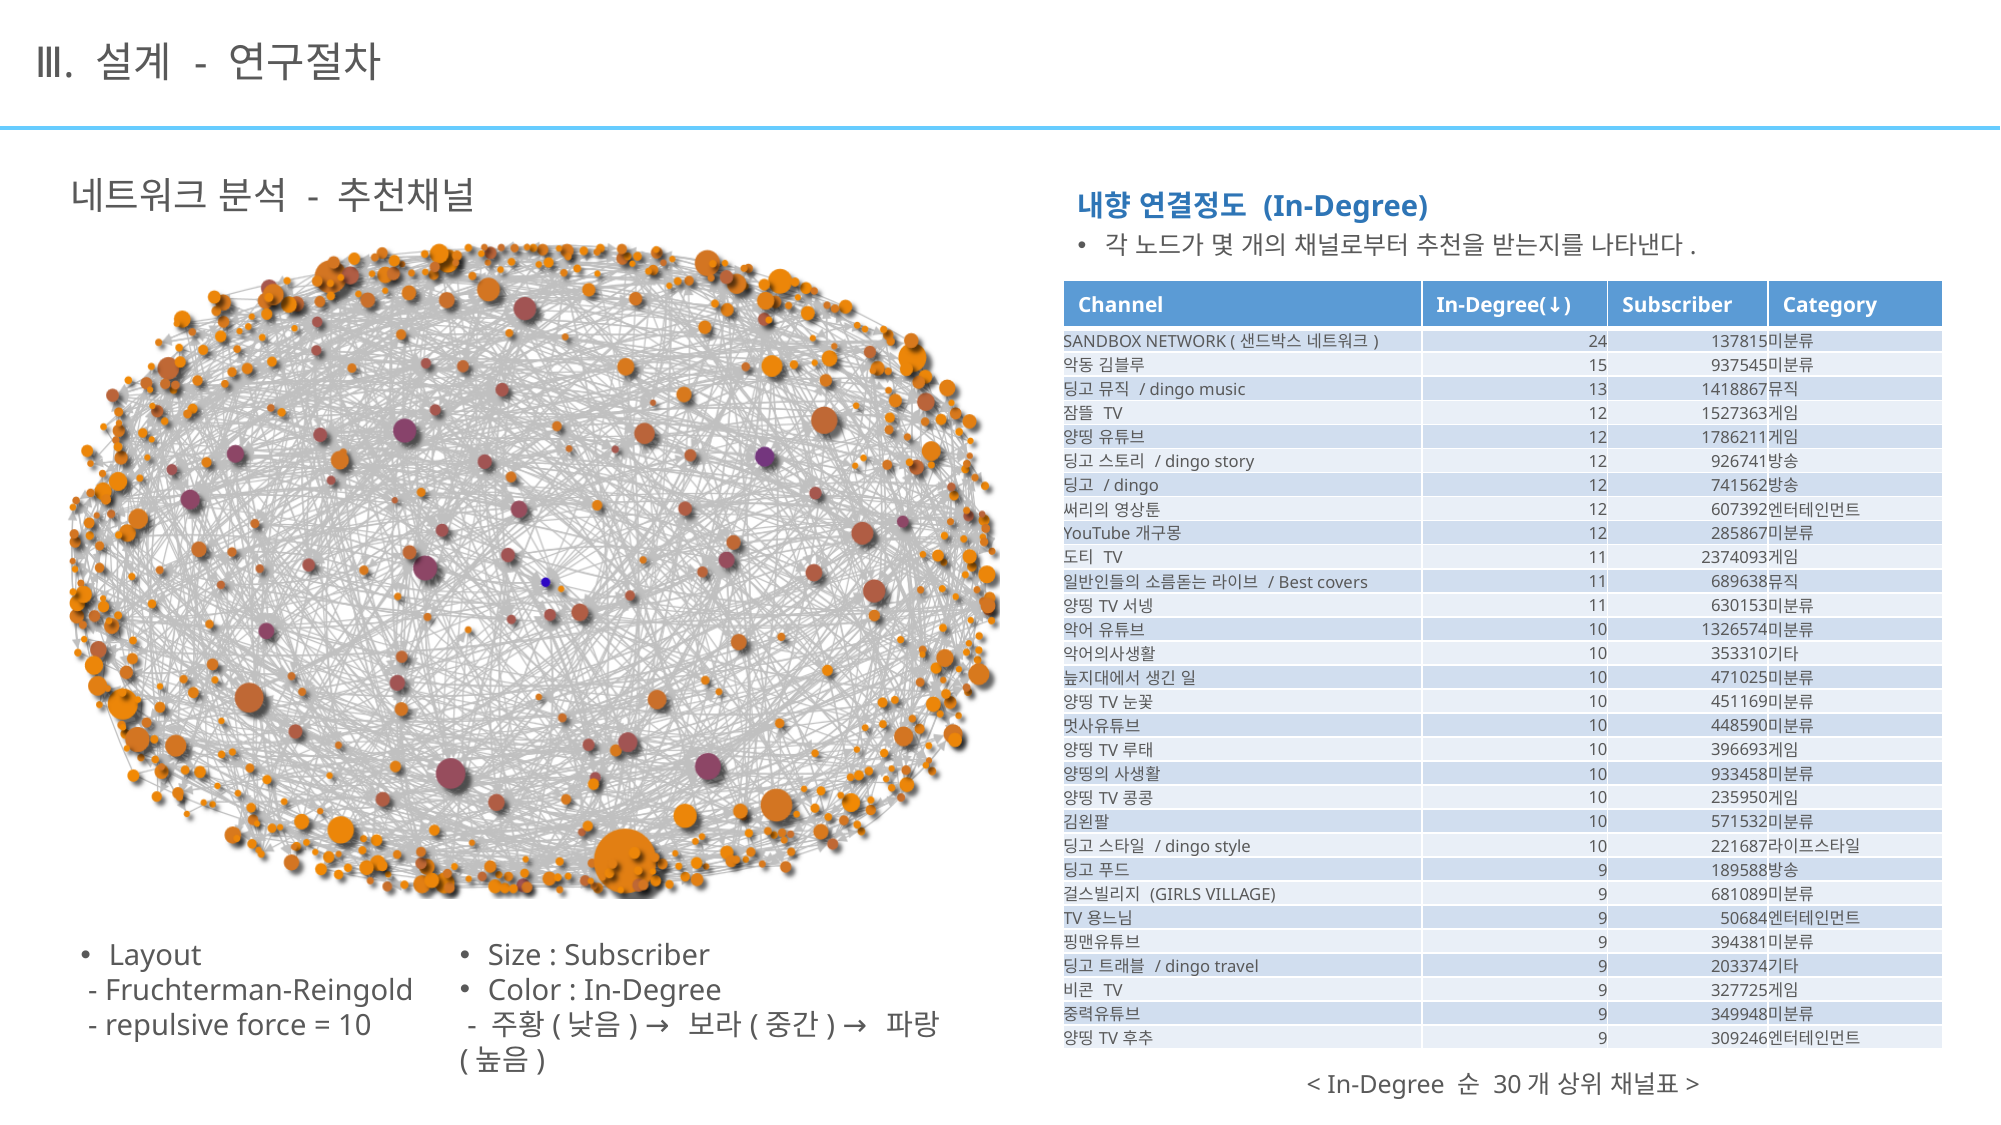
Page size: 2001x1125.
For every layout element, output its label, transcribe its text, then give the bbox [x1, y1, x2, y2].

table_cell 미분류 [1769, 762, 1942, 784]
table_cell 9 [1423, 1002, 1607, 1024]
table_cell 630153 [1608, 594, 1767, 616]
table_cell 게임 [1769, 401, 1942, 424]
table_cell 엔터테인먼트 [1769, 906, 1942, 928]
table_cell 221687 [1608, 834, 1767, 856]
table_cell 비콘 TV [1064, 978, 1421, 1000]
table_cell 미분류 [1769, 666, 1942, 688]
table_cell 라이프스타일 [1769, 834, 1942, 856]
table_cell 9 [1423, 954, 1607, 976]
table_cell 일반인들의 소름돋는 라이브 / Best covers [1064, 570, 1421, 592]
table_cell 방송 [1769, 858, 1942, 880]
table_cell 9 [1423, 906, 1607, 928]
table_cell 도티 TV [1064, 545, 1421, 568]
table_cell 게임 [1769, 978, 1942, 1000]
table_cell 미분류 [1769, 882, 1942, 904]
text_box 내향 연결정도 (In-Degree) 각 노드가 몇 개의 채널로부터 추천을 받는지를 나타낸다. [1062, 177, 1962, 268]
table_cell 기타 [1769, 954, 1942, 976]
table_cell 양띵TV후추 [1064, 1026, 1421, 1048]
table_cell 13 [1423, 377, 1607, 400]
table_cell 10 [1423, 762, 1607, 784]
table_cell 353310 [1608, 642, 1767, 664]
table_cell 285867 [1608, 521, 1767, 544]
table_cell 미분류 [1769, 930, 1942, 952]
table_cell 게임 [1769, 425, 1942, 448]
table_cell 미분류 [1769, 810, 1942, 832]
table_cell 엔터테인먼트 [1769, 1026, 1942, 1048]
table_cell YouTube개구몽 [1064, 521, 1421, 544]
table_cell 게임 [1769, 545, 1942, 568]
table_cell 멋사유튜브 [1064, 714, 1421, 736]
table_cell 늪지대에서 생긴 일 [1064, 666, 1421, 688]
table_cell 12 [1423, 497, 1607, 520]
table_cell 중력유튜브 [1064, 1002, 1421, 1024]
table_cell 10 [1423, 690, 1607, 712]
table_cell 딩고 푸드 [1064, 858, 1421, 880]
table_cell 양띵 유튜브 [1064, 425, 1421, 448]
table_cell 미분류 [1769, 1002, 1942, 1024]
table_cell 딩고 스타일 / dingo style [1064, 834, 1421, 856]
table_cell 10 [1423, 714, 1607, 736]
table_cell 933458 [1608, 762, 1767, 784]
table_header Category [1769, 281, 1942, 326]
table_cell 12 [1423, 401, 1607, 424]
table_cell 양띵TV루태 [1064, 738, 1421, 760]
table_cell 게임 [1769, 738, 1942, 760]
table_cell 12 [1423, 521, 1607, 544]
table_cell 327725 [1608, 978, 1767, 1000]
table_cell 235950 [1608, 786, 1767, 808]
table_cell 9 [1423, 1026, 1607, 1048]
table_cell 607392 [1608, 497, 1767, 520]
table_cell 10 [1423, 618, 1607, 640]
table_cell 12 [1423, 473, 1607, 496]
table_cell 기타 [1769, 642, 1942, 664]
table_cell 203374 [1608, 954, 1767, 976]
table_cell 미분류 [1769, 690, 1942, 712]
table_cell 12 [1423, 425, 1607, 448]
text_box 네트워크 분석 - 추천채널 [55, 164, 697, 225]
table_cell 137815 [1608, 331, 1767, 351]
table_cell 양띵TV눈꽃 [1064, 690, 1421, 712]
table_cell 김왼팔 [1064, 810, 1421, 832]
table_cell 1527363 [1608, 401, 1767, 424]
table_cell 뮤직 [1769, 570, 1942, 592]
table_cell 미분류 [1769, 521, 1942, 544]
table_cell 딩고 스토리 / dingo story [1064, 449, 1421, 472]
title Ⅲ. 설계 - 연구절차 [19, 14, 510, 114]
table_cell 451169 [1608, 690, 1767, 712]
table_cell 엔터테인먼트 [1769, 497, 1942, 520]
table_cell 349948 [1608, 1002, 1767, 1024]
table_cell 10 [1423, 786, 1607, 808]
table_cell 10 [1423, 642, 1607, 664]
table_cell 악동 김블루 [1064, 353, 1421, 375]
table_cell 571532 [1608, 810, 1767, 832]
table_cell 악어의사생활 [1064, 642, 1421, 664]
table_cell 10 [1423, 834, 1607, 856]
table_cell 12 [1423, 449, 1607, 472]
table_header Channel [1064, 281, 1421, 326]
table_cell 뮤직 [1769, 377, 1942, 400]
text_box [65, 237, 1001, 1051]
table_cell 9 [1423, 858, 1607, 880]
table_cell 양띵TV콩콩 [1064, 786, 1421, 808]
table_cell 689638 [1608, 570, 1767, 592]
table_cell TV용느님 [1064, 906, 1421, 928]
table_cell 악어 유튜브 [1064, 618, 1421, 640]
table_cell 양띵의 사생활 [1064, 762, 1421, 784]
table_cell 189588 [1608, 858, 1767, 880]
table_cell 게임 [1769, 786, 1942, 808]
table_cell 1786211 [1608, 425, 1767, 448]
table_cell 써리의 영상툰 [1064, 497, 1421, 520]
table_cell 9 [1423, 930, 1607, 952]
table_cell 471025 [1608, 666, 1767, 688]
table_cell 10 [1423, 666, 1607, 688]
table_cell 방송 [1769, 473, 1942, 496]
table_cell 681089 [1608, 882, 1767, 904]
table_cell 9 [1423, 978, 1607, 1000]
table_cell SANDBOX NETWORK (샌드박스 네트워크) [1064, 331, 1421, 351]
table_cell 1418867 [1608, 377, 1767, 400]
table_header In-Degree(↓) [1423, 281, 1607, 326]
table_cell 핑맨유튜브 [1064, 930, 1421, 952]
table_cell 1326574 [1608, 618, 1767, 640]
table_cell 926741 [1608, 449, 1767, 472]
table_cell 396693 [1608, 738, 1767, 760]
table_cell 미분류 [1769, 714, 1942, 736]
text_box < In-Degree 순 30개 상위 채널표> [1063, 1053, 1944, 1106]
table_cell 15 [1423, 353, 1607, 375]
table_cell 11 [1423, 570, 1607, 592]
table_cell 309246 [1608, 1026, 1767, 1048]
table_cell 937545 [1608, 353, 1767, 375]
table_cell 741562 [1608, 473, 1767, 496]
table_cell 양띵TV서넹 [1064, 594, 1421, 616]
table_cell 미분류 [1769, 594, 1942, 616]
table_cell 394381 [1608, 930, 1767, 952]
table_header Subscriber [1608, 281, 1767, 326]
table_cell 448590 [1608, 714, 1767, 736]
table_cell 50684 [1608, 906, 1767, 928]
table_cell 잠뜰 TV [1064, 401, 1421, 424]
table_cell 미분류 [1769, 331, 1942, 351]
table_cell 걸스빌리지 (GIRLS VILLAGE) [1064, 882, 1421, 904]
table_cell 딩고 트래블 / dingo travel [1064, 954, 1421, 976]
table_cell 11 [1423, 594, 1607, 616]
table_cell 딩고 / dingo [1064, 473, 1421, 496]
table_cell 10 [1423, 738, 1607, 760]
table_cell 미분류 [1769, 353, 1942, 375]
table_cell 2374093 [1608, 545, 1767, 568]
table_cell 24 [1423, 331, 1607, 351]
table_cell 10 [1423, 810, 1607, 832]
table_cell 11 [1423, 545, 1607, 568]
table_cell 방송 [1769, 449, 1942, 472]
table_cell 딩고 뮤직 / dingo music [1064, 377, 1421, 400]
table_cell 미분류 [1769, 618, 1942, 640]
table_cell 9 [1423, 882, 1607, 904]
